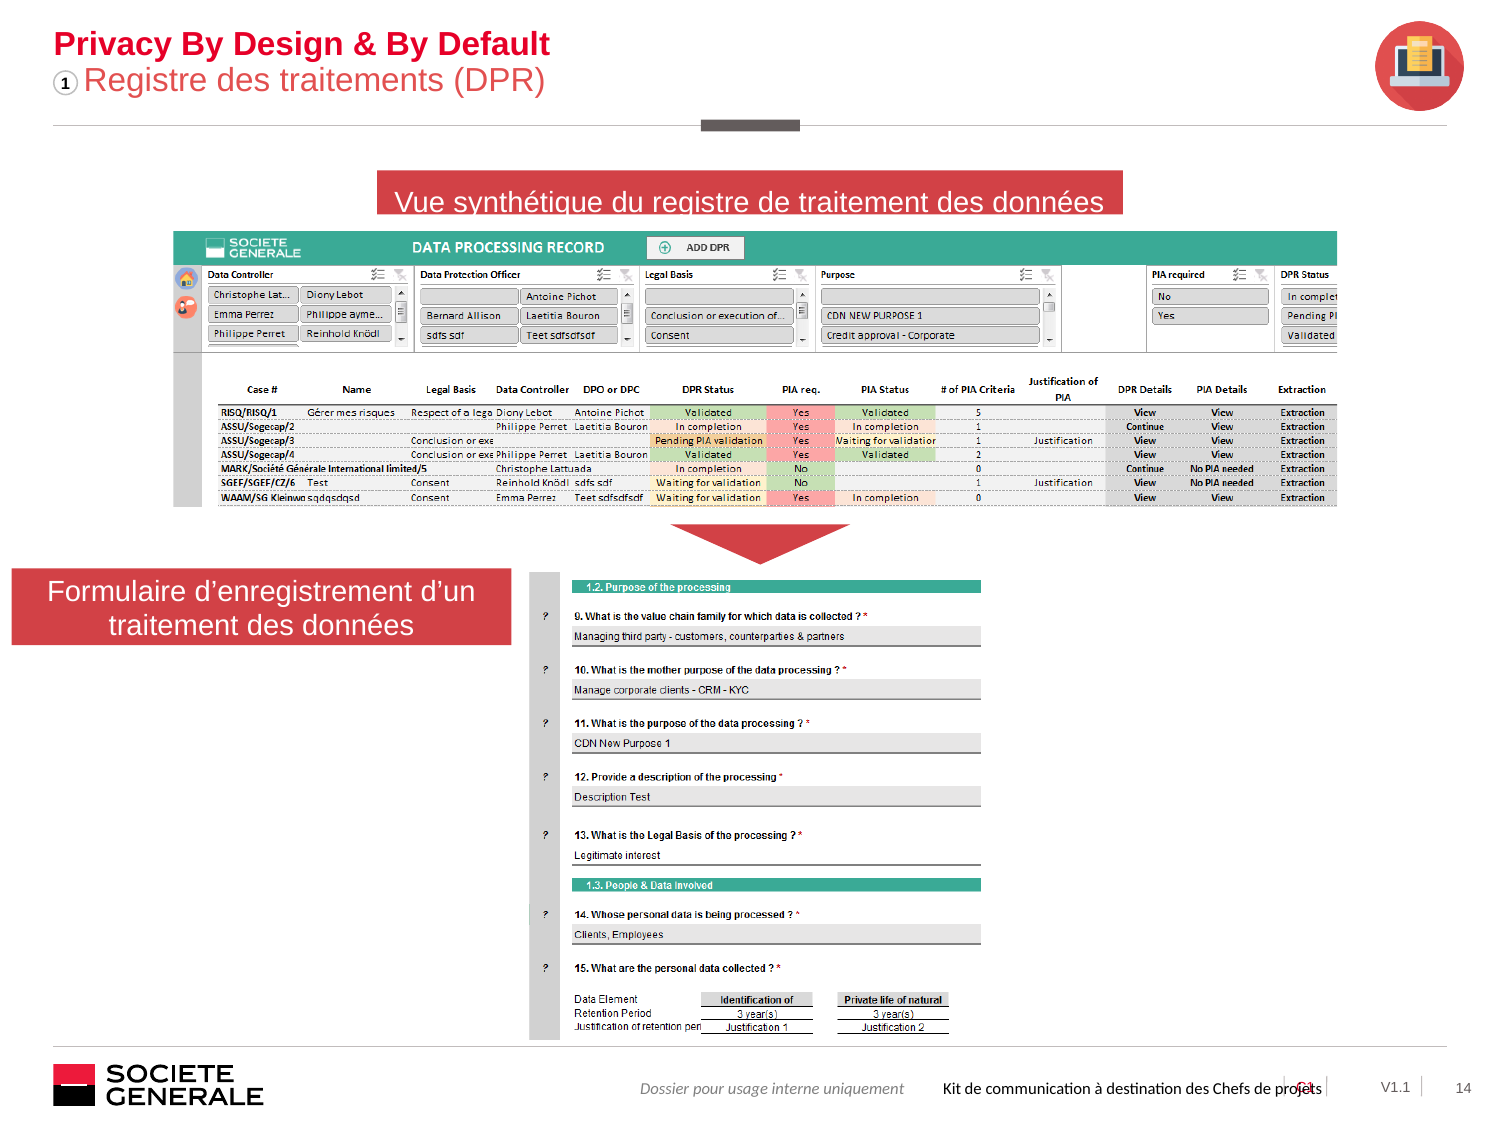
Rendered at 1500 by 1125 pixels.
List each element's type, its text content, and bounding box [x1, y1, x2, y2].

text_box [670, 524, 851, 565]
text_box Formulaire d’enregistrement d’un traitement des données [11, 568, 512, 646]
picture [1374, 21, 1464, 111]
text_box 1 [53, 70, 78, 95]
text_box Privacy By Design & By Default Registre des traitements (DPR) [53, 0, 1457, 125]
text_box Vue synthétique du registre de traitement des données [377, 170, 1123, 215]
picture [173, 231, 1338, 508]
picture [529, 572, 981, 1040]
